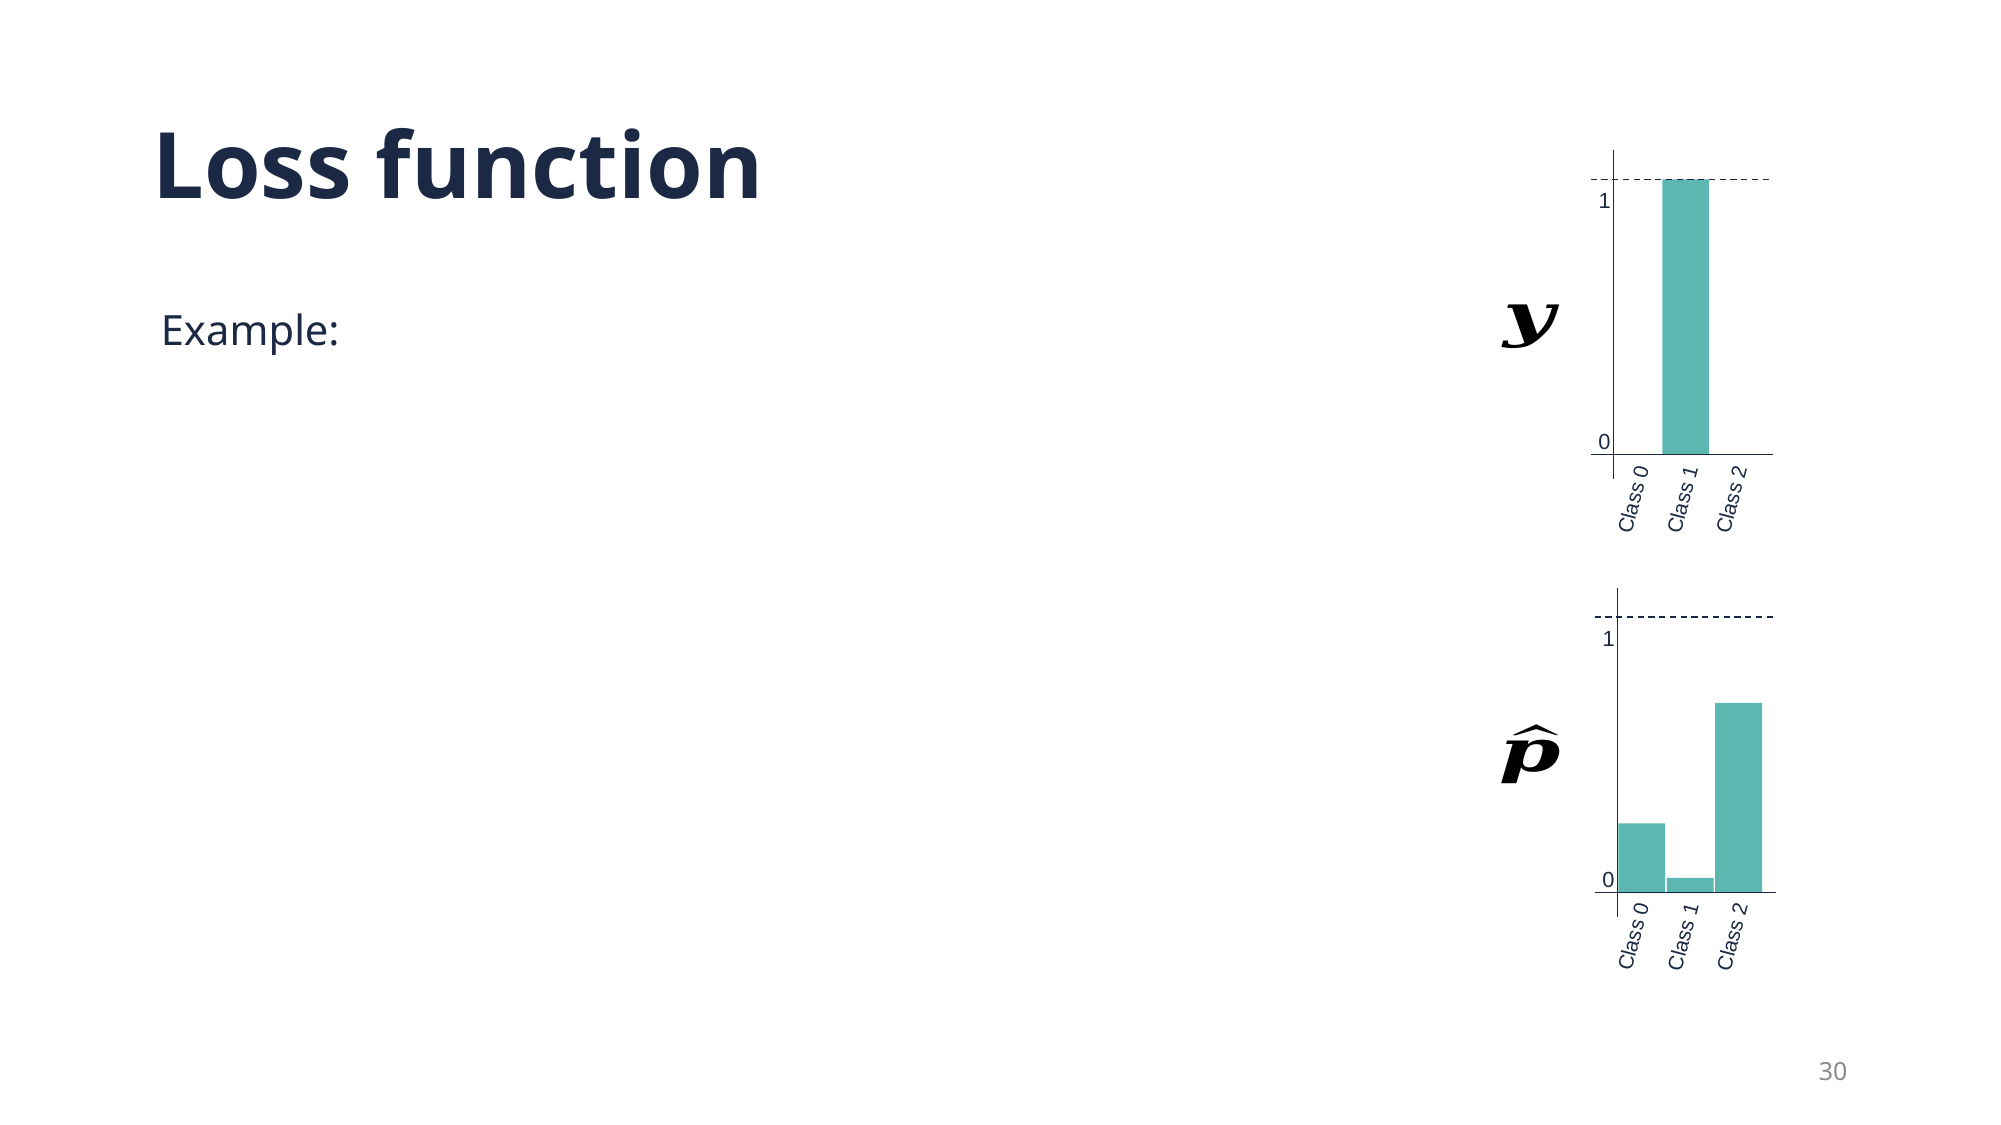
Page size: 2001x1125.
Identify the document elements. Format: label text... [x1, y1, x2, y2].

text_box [1582, 149, 1774, 550]
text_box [1586, 587, 1777, 989]
title Loss function [137, 59, 1863, 278]
slide_number 30 [1412, 1042, 1863, 1103]
